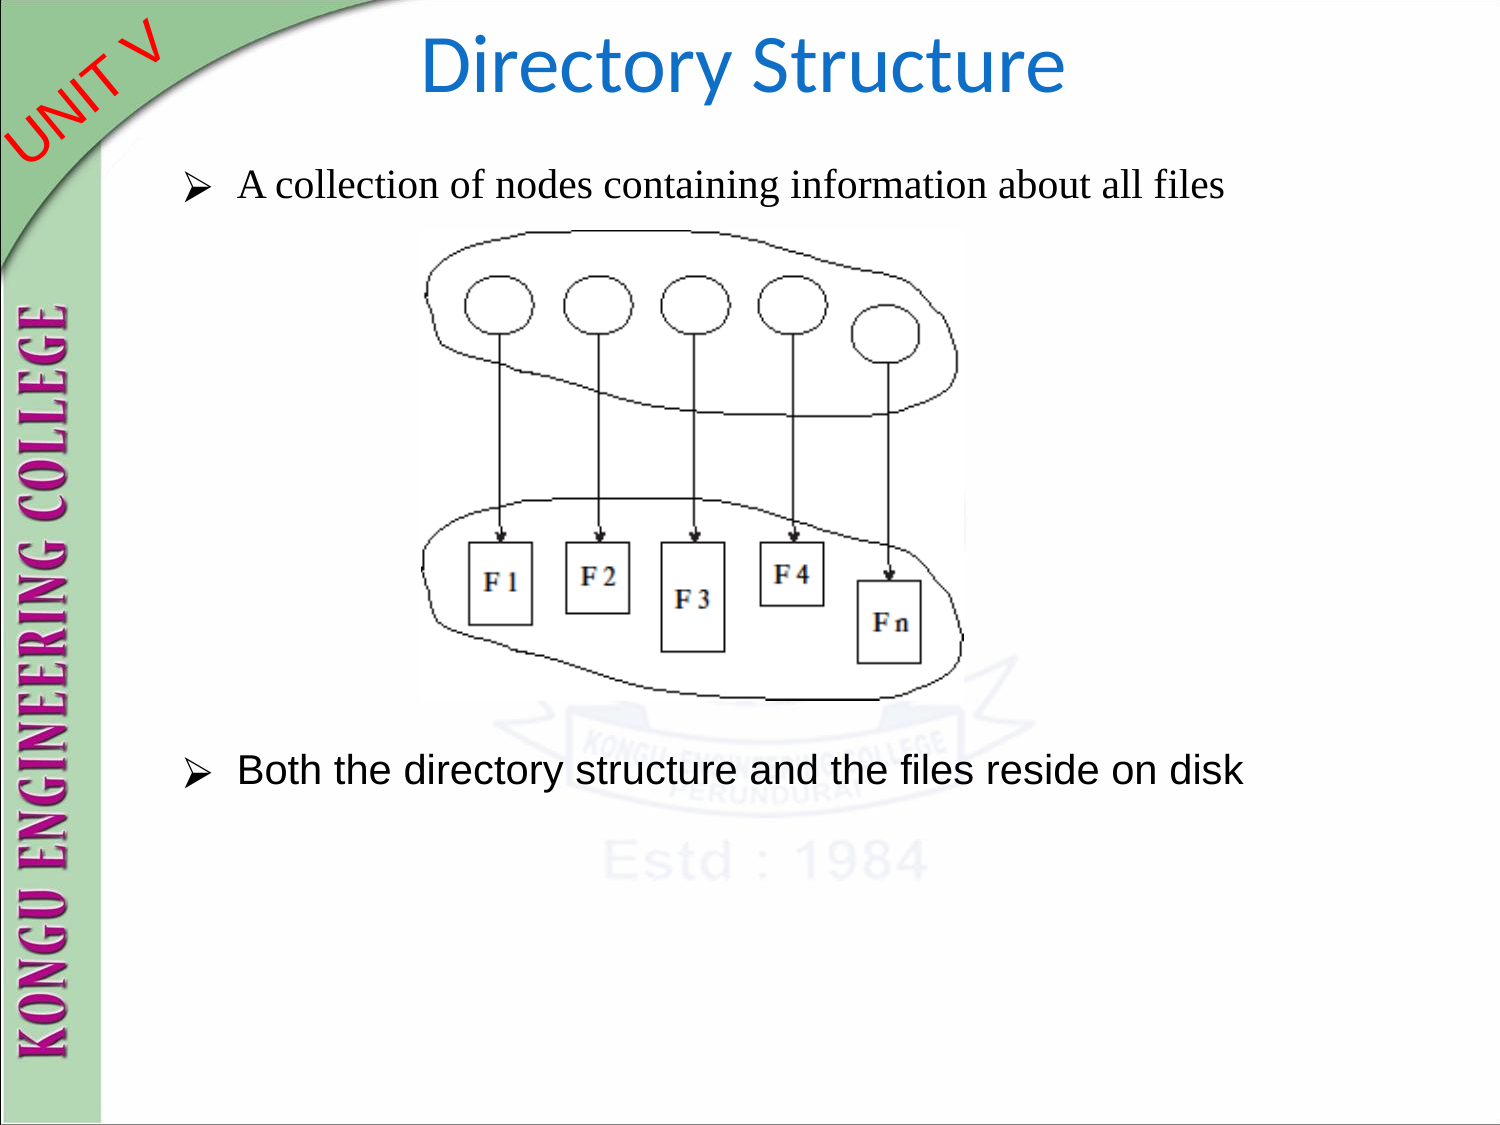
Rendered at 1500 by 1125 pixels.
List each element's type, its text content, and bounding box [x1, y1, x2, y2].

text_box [420, 230, 965, 701]
list A collection of nodes containing information about all files Both the directory structure and the files reside on disk [146, 154, 1437, 999]
title Directory Structure [68, 14, 1419, 110]
picture [0, 0, 1500, 1125]
